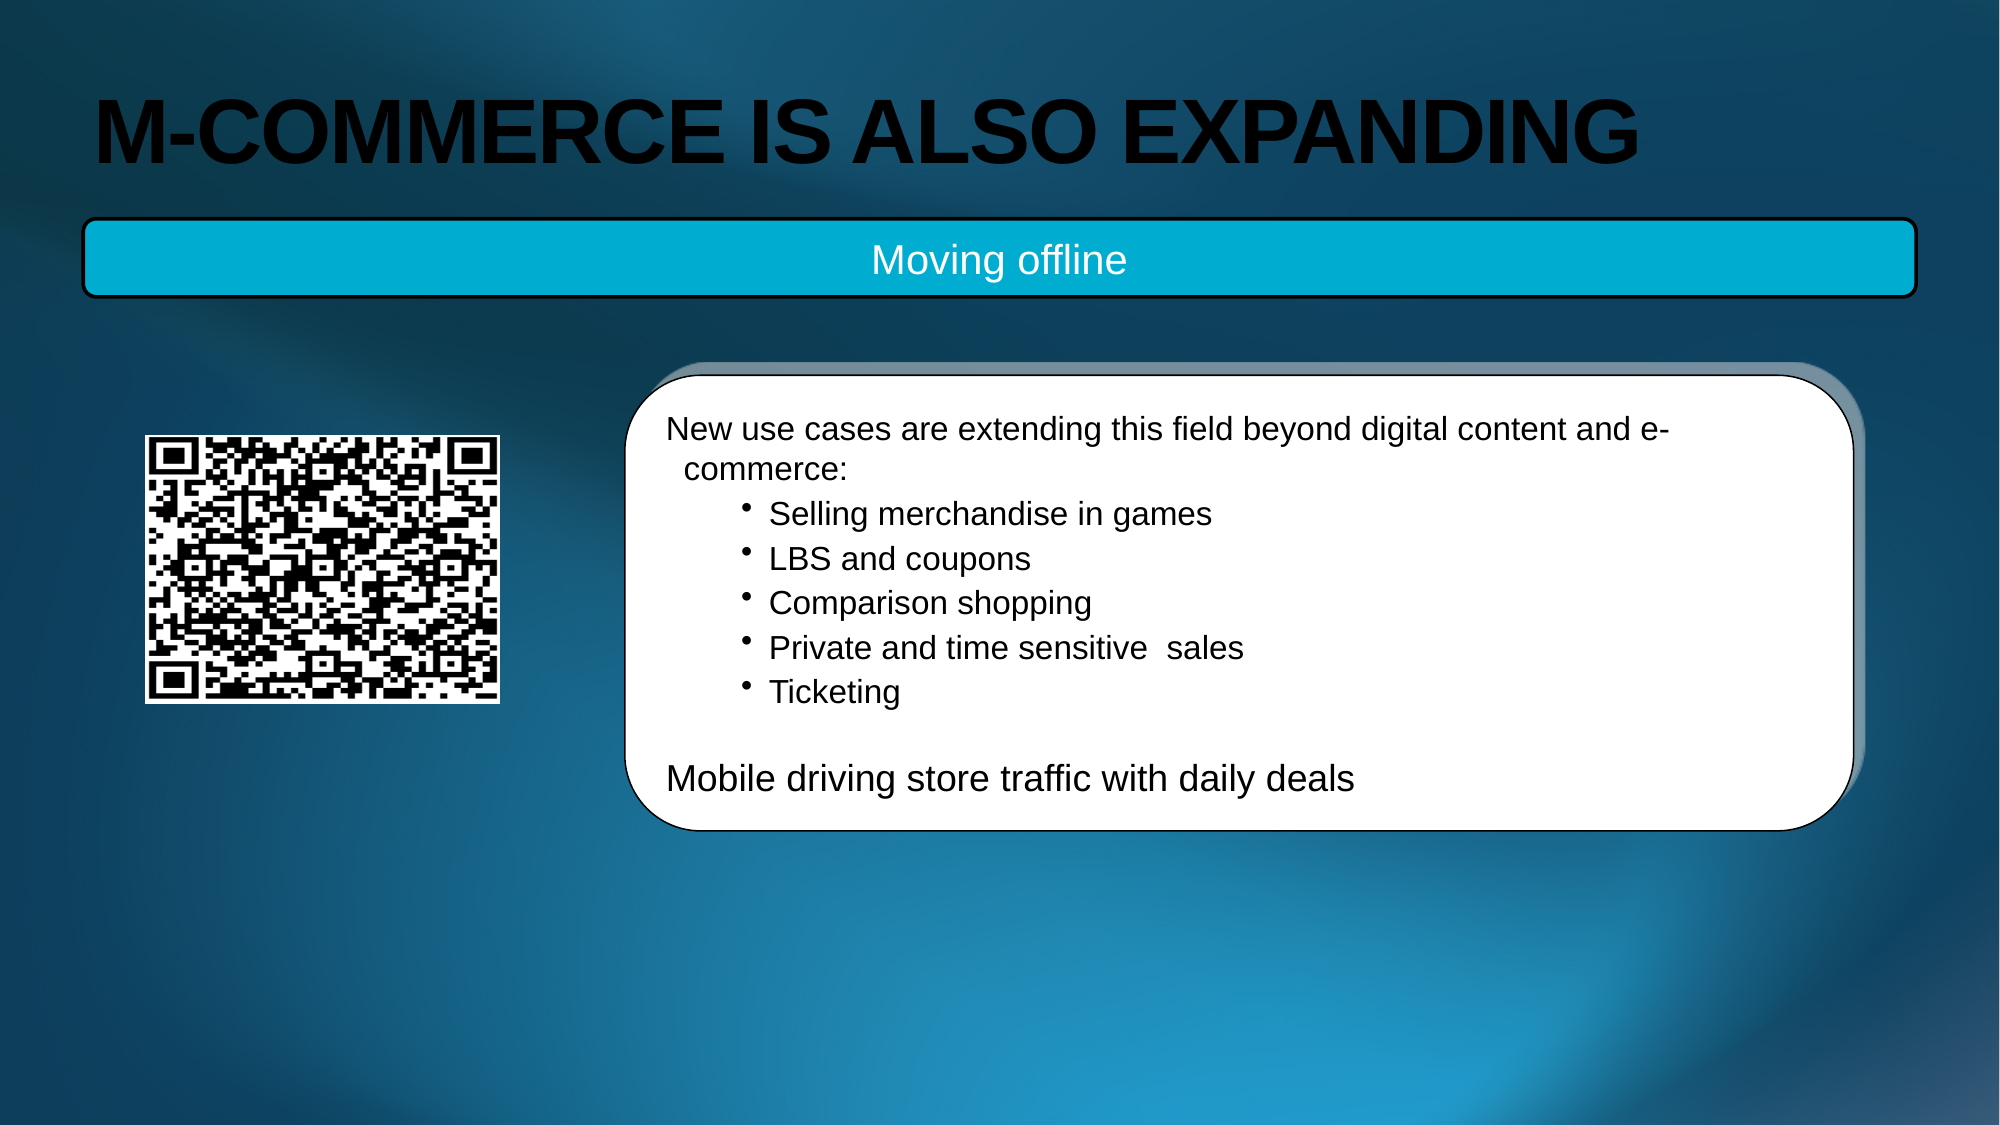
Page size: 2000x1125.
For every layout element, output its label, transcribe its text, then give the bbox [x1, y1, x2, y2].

text_box Moving offline [83, 218, 1917, 297]
text_box New use cases are extending this field beyond digital content and e-commerce: Selling merchandise in games LBS and coupons Comparison shopping Private and time sensitive sales Ticketing Mobile driving store traffic with daily deals [624, 375, 1854, 831]
title M-commerce is also expanding [74, 62, 1875, 250]
picture [0, 0, 2000, 1125]
